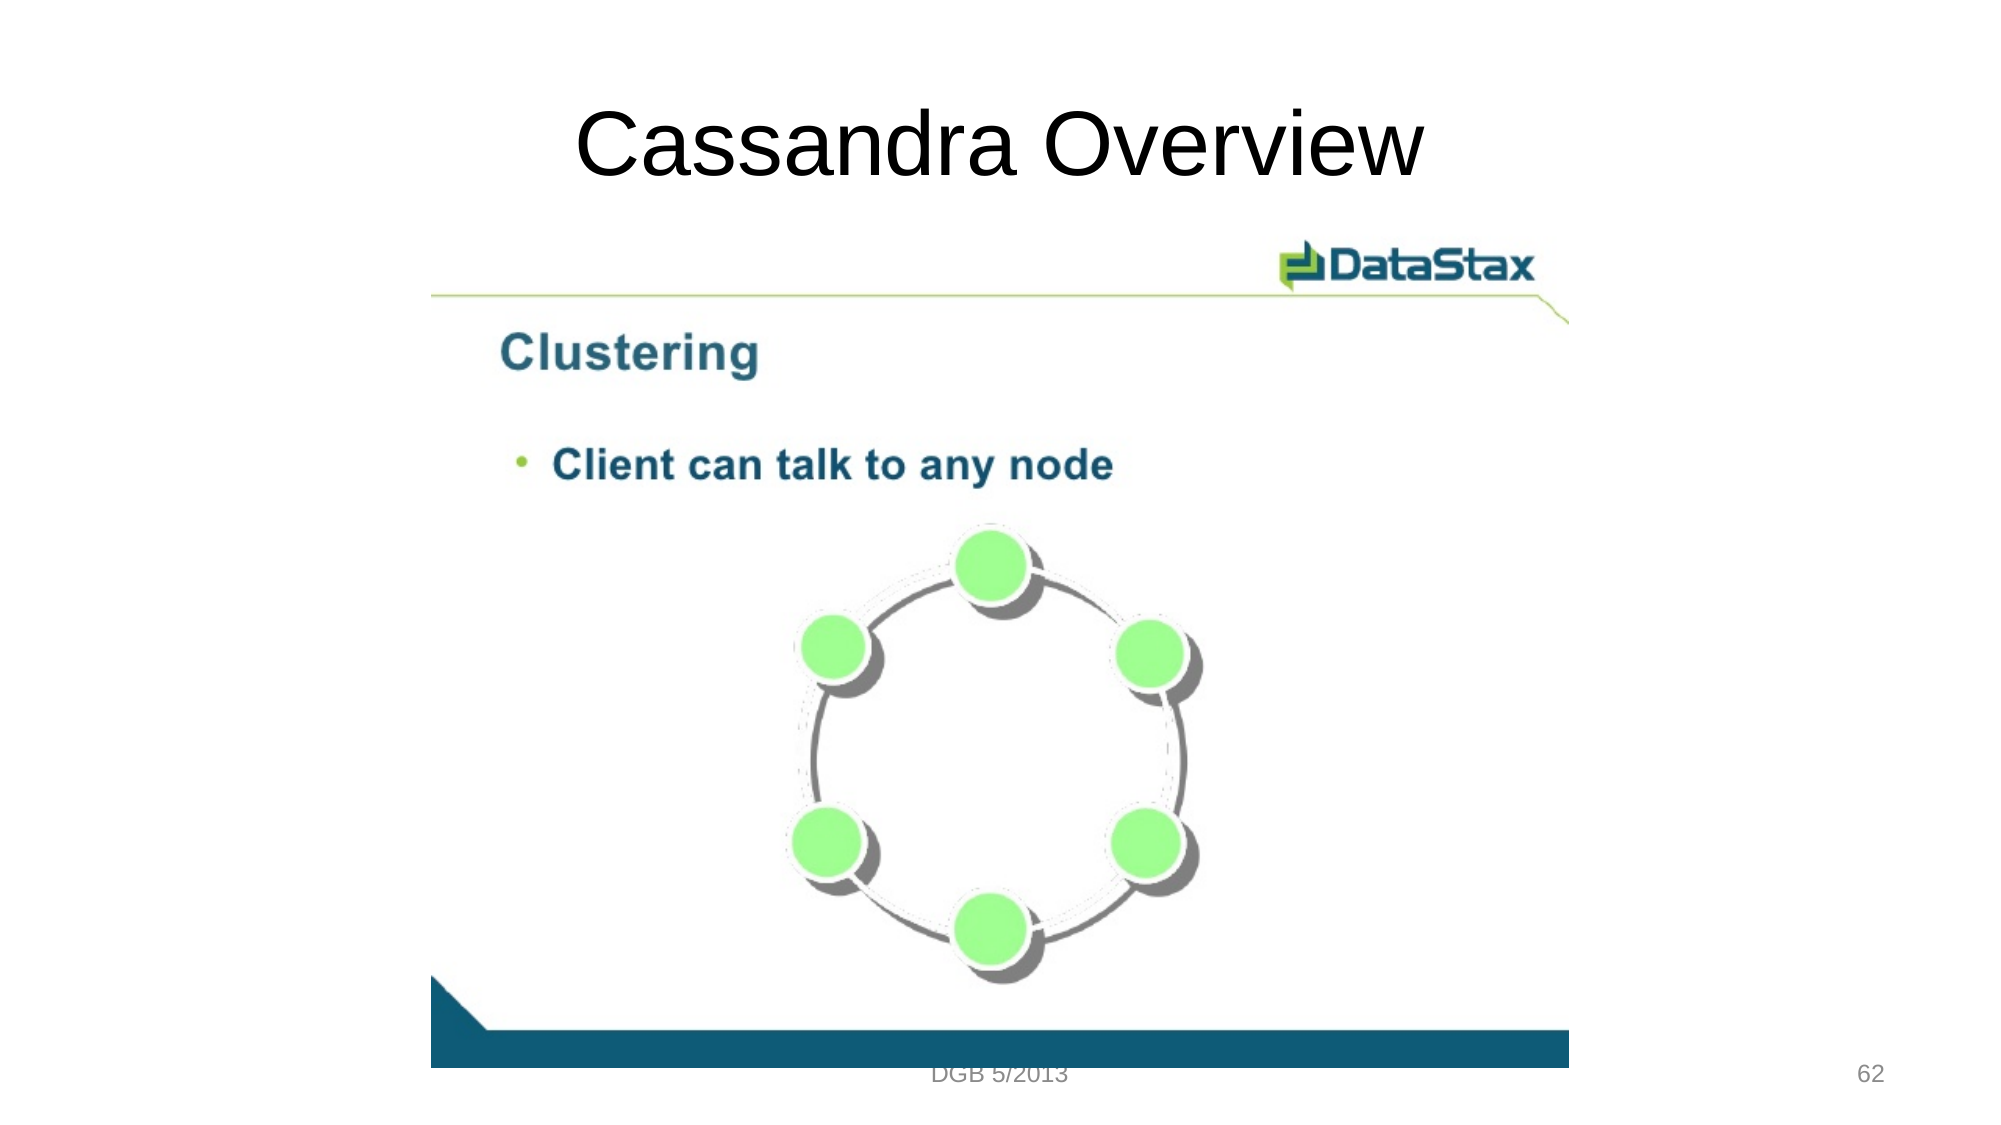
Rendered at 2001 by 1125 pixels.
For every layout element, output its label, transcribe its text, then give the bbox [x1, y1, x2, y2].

slide_number 62 [1433, 1042, 1900, 1103]
picture [430, 212, 1569, 1068]
footer DGB 5/2013 [683, 1077, 1317, 1103]
title Cassandra Overview [99, 45, 1900, 233]
